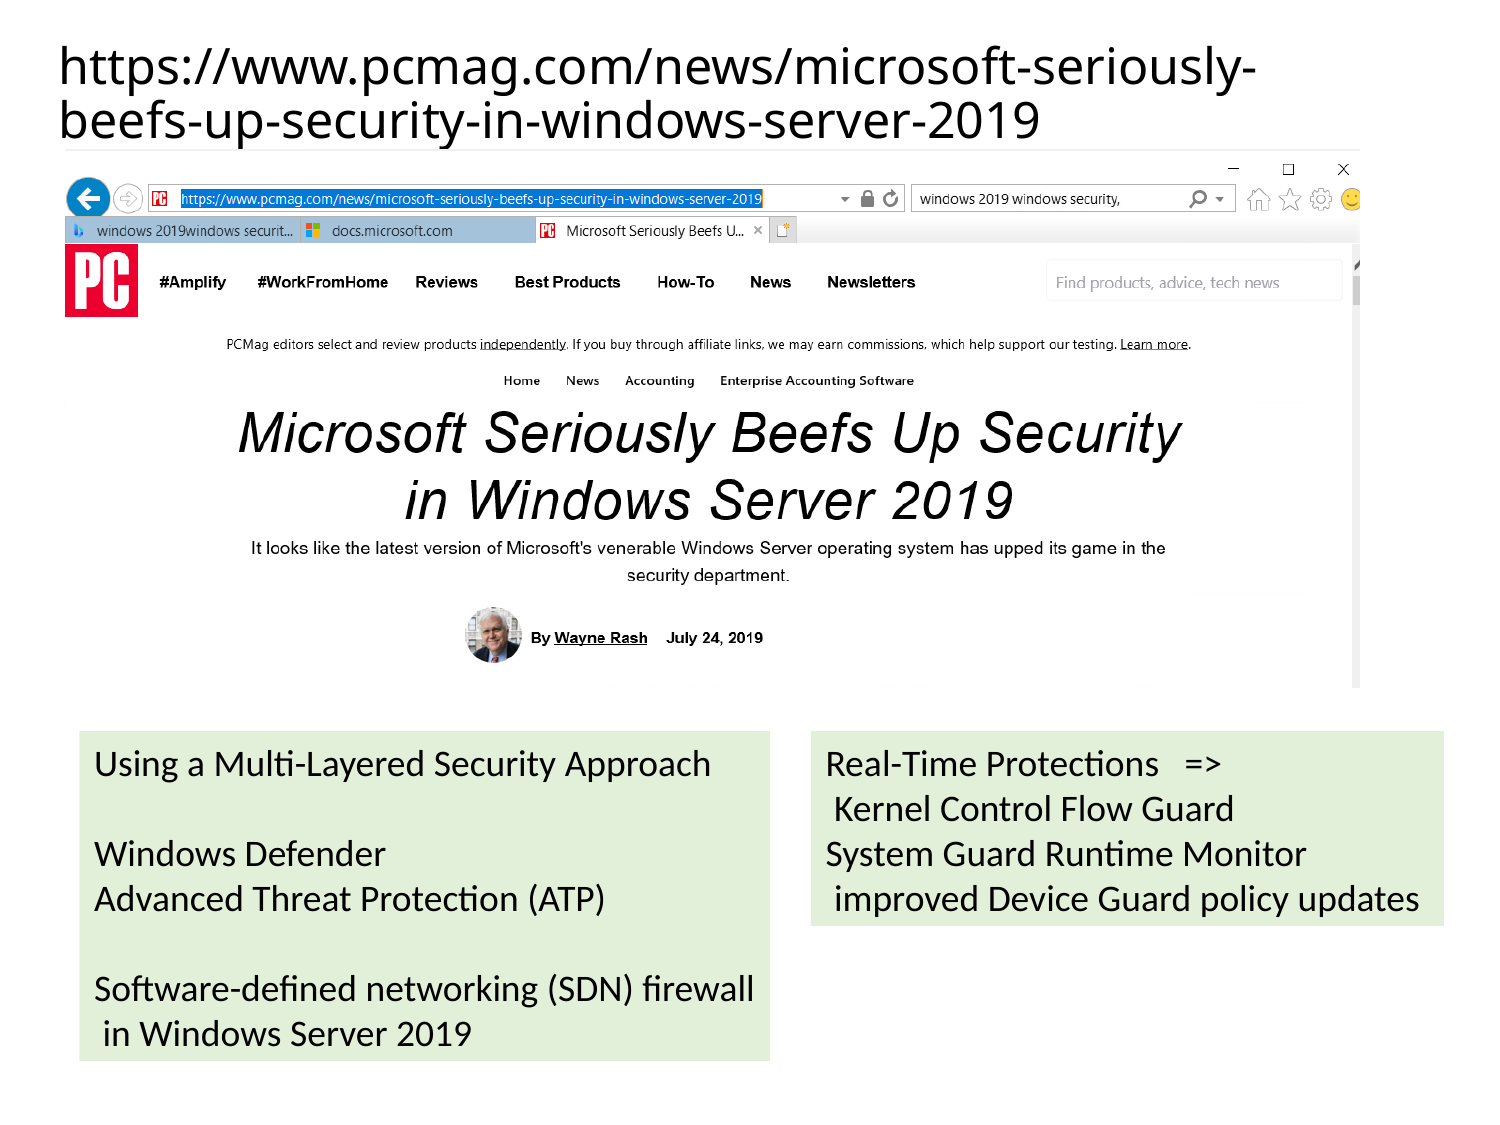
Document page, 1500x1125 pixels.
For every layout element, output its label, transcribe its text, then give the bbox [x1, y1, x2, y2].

text_box Real-Time Protections => Kernel Control Flow Guard System Guard Runtime Monitor improved Device Guard policy updates [810, 731, 1444, 926]
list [65, 149, 1360, 688]
title https://www.pcmag.com/news/microsoft-seriously-beefs-up-security-in-windows-server-2019 [43, 18, 1338, 174]
text_box Using a Multi-Layered Security Approach Windows Defender Advanced Threat Protection (ATP) Software-defined networking (SDN) firewall in Windows Server 2019 [79, 731, 771, 1061]
